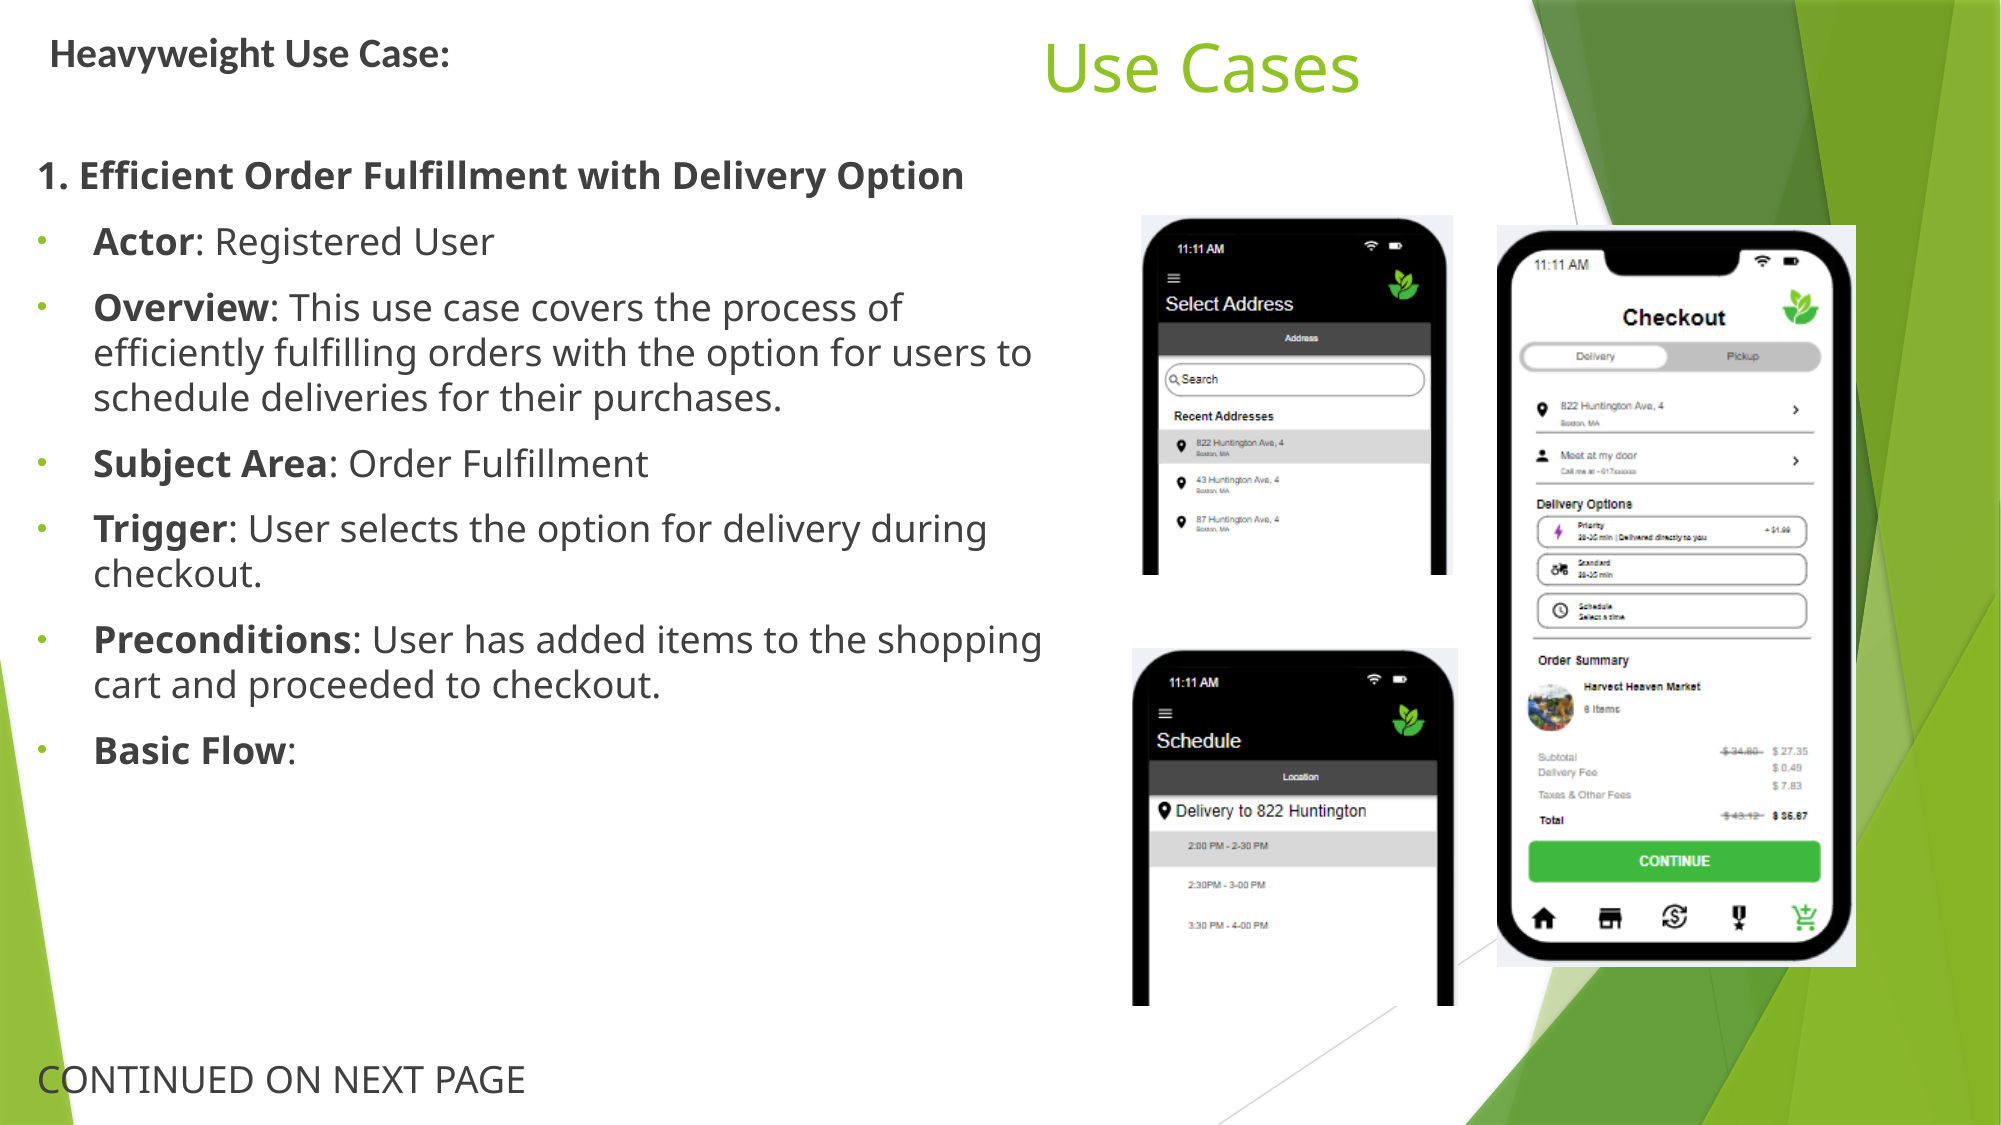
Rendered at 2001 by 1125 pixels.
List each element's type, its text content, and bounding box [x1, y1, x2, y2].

picture [1496, 225, 1856, 968]
picture [1131, 647, 1458, 1006]
list Heavyweight Use Case: 1. Efficient Order Fulfillment with Delivery Option Actor: Registered User Overview: This use case covers the process of efficiently fulfilling orders with the option for users to schedule deliveries for their purchases. Subject Area: Order Fulfillment Trigger: User selects the option for delivery during checkout. Preconditions: User has added items to the shopping cart and proceeded to checkout. Basic Flow: CONTINUED ON NEXT PAGE [21, 17, 1097, 1108]
title Use Cases [1097, 17, 1413, 182]
picture [1141, 215, 1453, 576]
